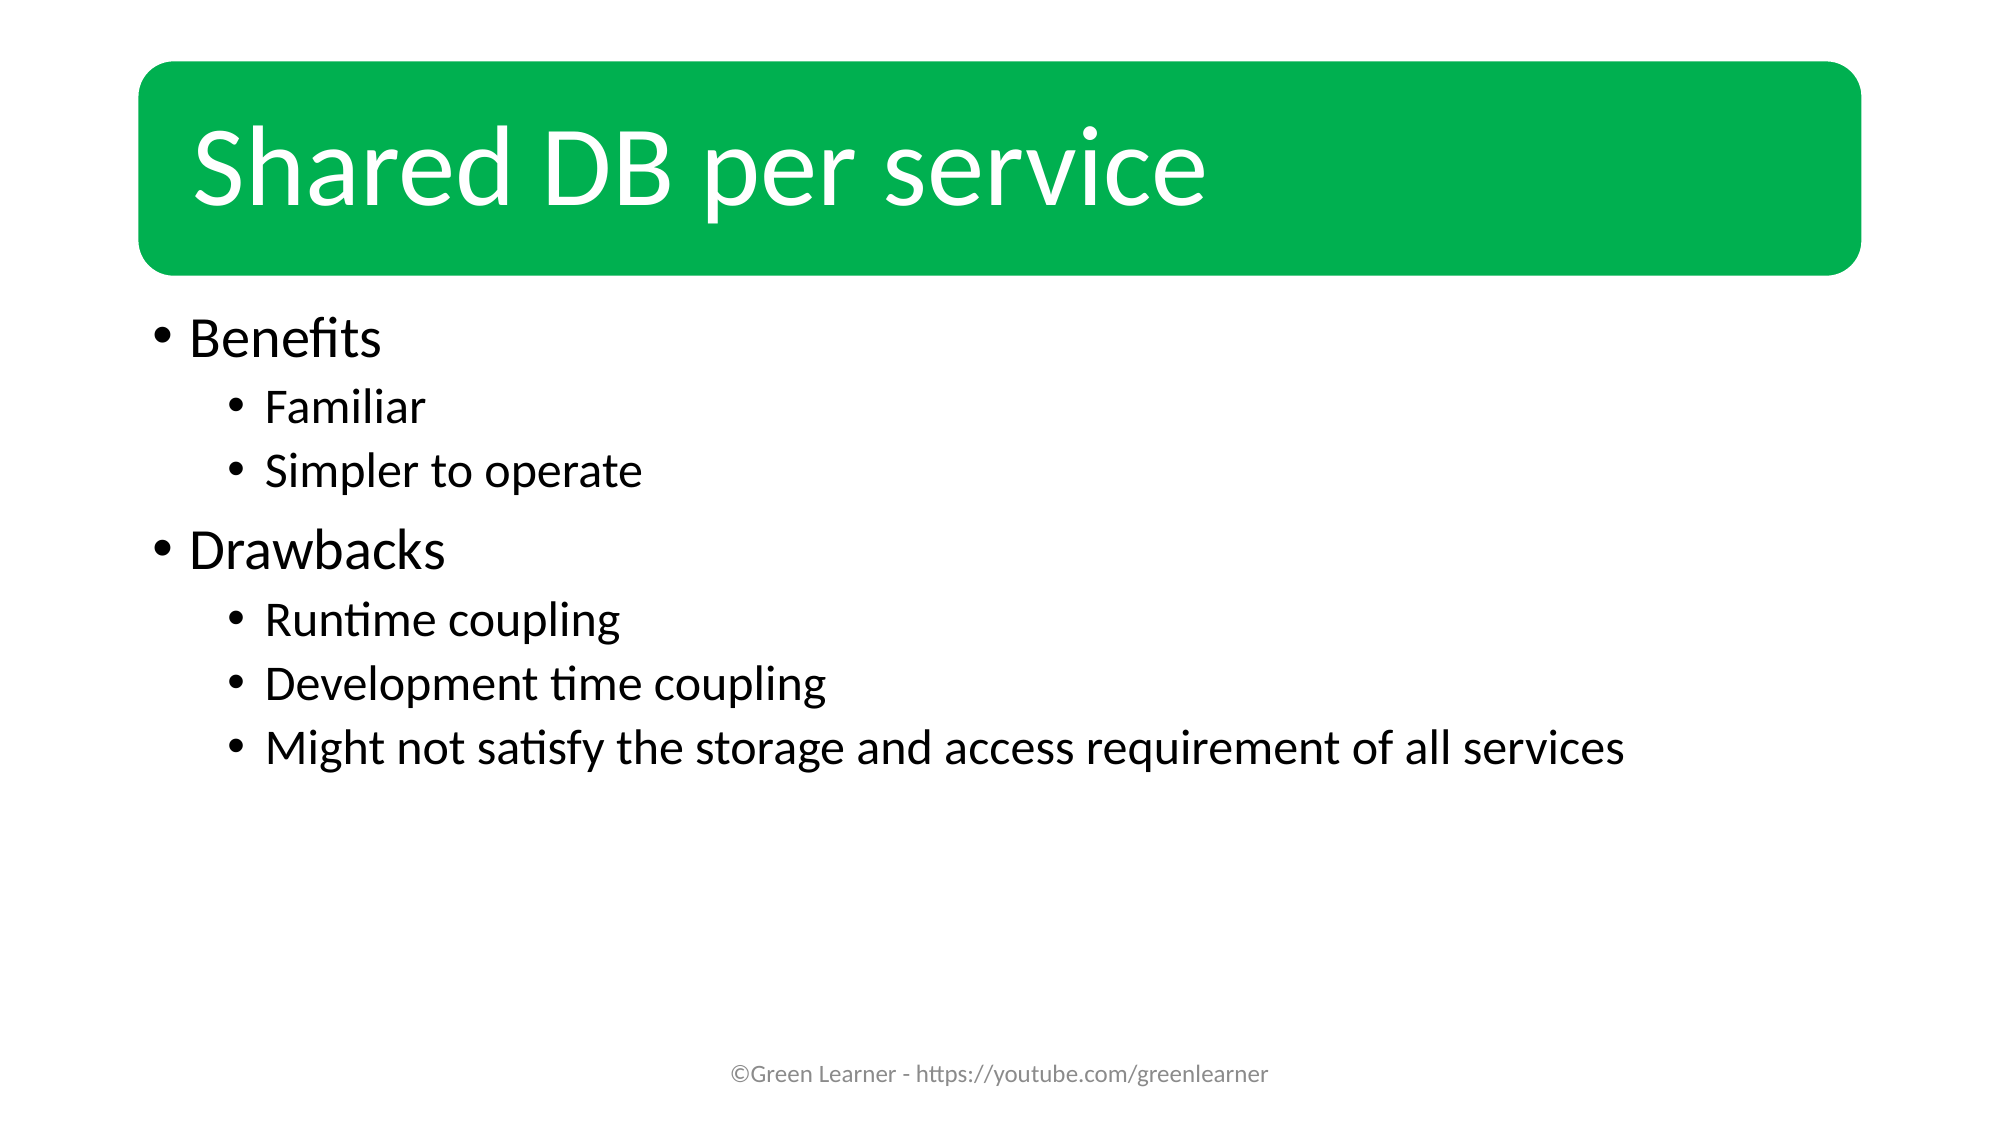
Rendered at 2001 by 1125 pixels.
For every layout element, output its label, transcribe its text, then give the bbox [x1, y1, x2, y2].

footer ©Green Learner - https://youtube.com/greenlearner [662, 1042, 1338, 1103]
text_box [137, 59, 1863, 278]
list Benefits Familiar Simpler to operate Drawbacks Runtime coupling Development time coupling Might not satisfy the storage and access requirement of all services [137, 299, 1863, 1014]
